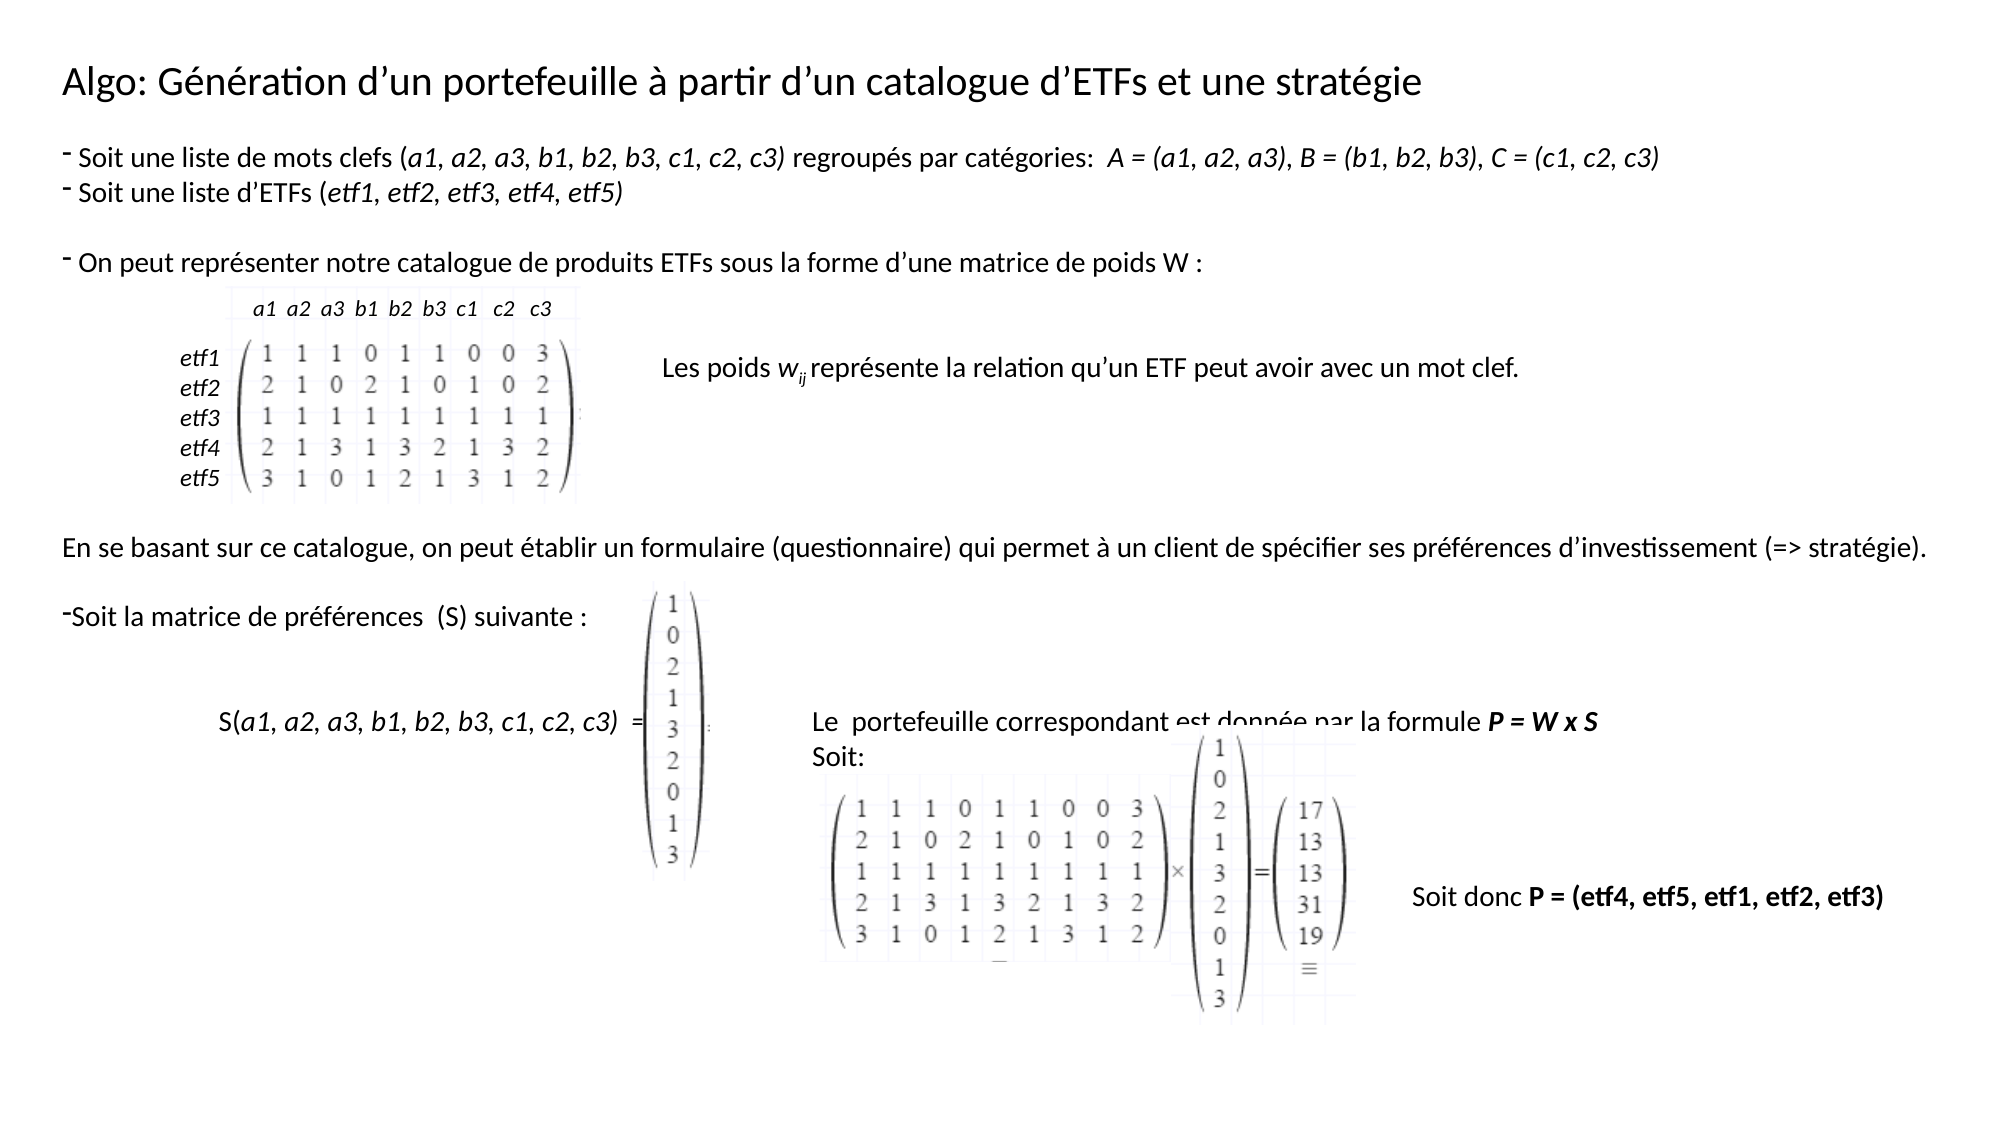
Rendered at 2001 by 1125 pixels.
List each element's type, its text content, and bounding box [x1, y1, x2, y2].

picture [642, 580, 710, 881]
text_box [165, 286, 581, 504]
text_box Algo: Génération d’un portefeuille à partir d’un catalogue d’ETFs et une stratégie Soit une liste de mots clefs (a1, a2, a3, b1, b2, b3, c1, c2, c3) regroupés par catégories: A = (a1, a2, a3), B = (b1, b2, b3), C = (c1, c2, c3) Soit une liste d’ETFs (etf1, etf2, etf3, etf4, etf5) On peut représenter notre catalogue de produits ETFs sous la forme d’une matrice de poids W : Les poids wij représente la relation qu’un ETF peut avoir avec un mot clef. En se basant sur ce catalogue, on peut établir un formulaire (questionnaire) qui permet à un client de spécifier ses préférences d’investissement (=> stratégie). Soit la matrice de préférences (S) suivante : S(a1, a2, a3, b1, b2, b3, c1, c2, c3) = Le portefeuille correspondant est donnée par la formule P = W x S Soit: Soit donc P = (etf4, etf5, etf1, etf2, etf3) [47, 46, 1944, 1095]
picture [819, 724, 1360, 1025]
